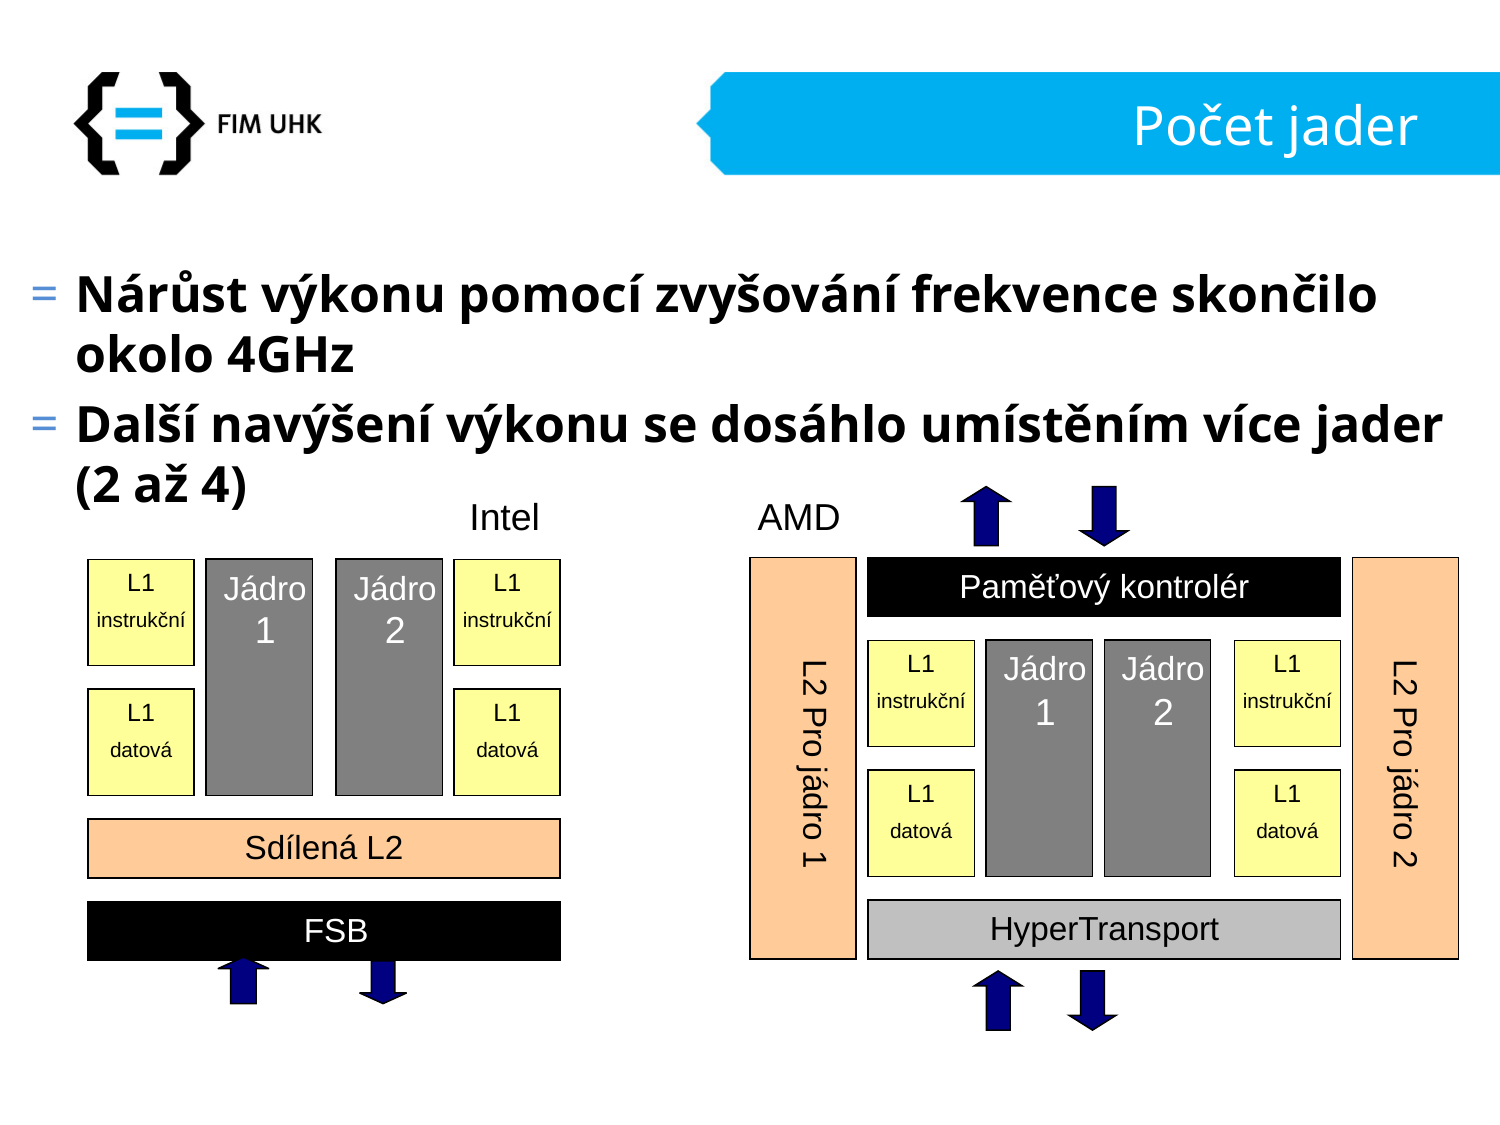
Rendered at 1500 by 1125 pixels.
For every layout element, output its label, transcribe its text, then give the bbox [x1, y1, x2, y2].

text_box [359, 960, 407, 1004]
text_box [206, 659, 313, 796]
text_box L1 datová [1222, 770, 1353, 851]
text_box [868, 721, 975, 747]
text_box L2 Pro jádro 1 [773, 581, 844, 948]
text_box [217, 957, 269, 1004]
text_box Jádro1 [986, 640, 1104, 740]
text_box HyperTransport [939, 900, 1270, 955]
text_box [336, 659, 443, 796]
text_box [1068, 970, 1117, 1031]
text_box Jádro1 [206, 559, 325, 659]
text_box L1 instrukční [442, 559, 573, 640]
list Nárůst výkonu pomocí zvyšování frekvence skončilo okolo 4GHz Další navýšení výkonu se dosáhlo umístěním více jader (2 až 4) [30, 262, 1473, 1071]
text_box AMD [742, 485, 857, 545]
text_box [962, 486, 1010, 546]
text_box [454, 640, 561, 666]
text_box Sdílená L2 [158, 819, 490, 874]
text_box [87, 640, 195, 666]
text_box [87, 901, 241, 961]
text_box L1 datová [856, 770, 987, 851]
text_box [1352, 557, 1459, 959]
text_box Jádro2 [336, 559, 455, 659]
text_box [1234, 721, 1341, 747]
text_box L1 instrukční [76, 559, 207, 640]
text_box [87, 819, 561, 879]
text_box [1104, 740, 1211, 877]
picture [0, 0, 1500, 1125]
text_box [1080, 486, 1128, 546]
text_box [454, 770, 561, 796]
text_box L2 Pro jádro 2 [1364, 581, 1435, 948]
text_box L1 instrukční [856, 640, 987, 721]
text_box [1234, 851, 1341, 877]
text_box [868, 851, 975, 877]
text_box Intel [454, 485, 556, 545]
text_box L1 datová [76, 689, 207, 770]
text_box L1 instrukční [1222, 640, 1353, 721]
text_box [246, 901, 561, 961]
text_box Paměťový kontrolér [939, 557, 1270, 612]
title Počet jader [766, 78, 1434, 169]
text_box [986, 740, 1093, 877]
text_box Jádro2 [1104, 640, 1223, 740]
text_box [868, 557, 1341, 617]
text_box L1 datová [442, 689, 573, 770]
text_box [974, 970, 1022, 1031]
text_box FSB [170, 901, 502, 957]
text_box [868, 900, 1341, 959]
text_box [87, 770, 195, 796]
text_box [750, 557, 857, 959]
